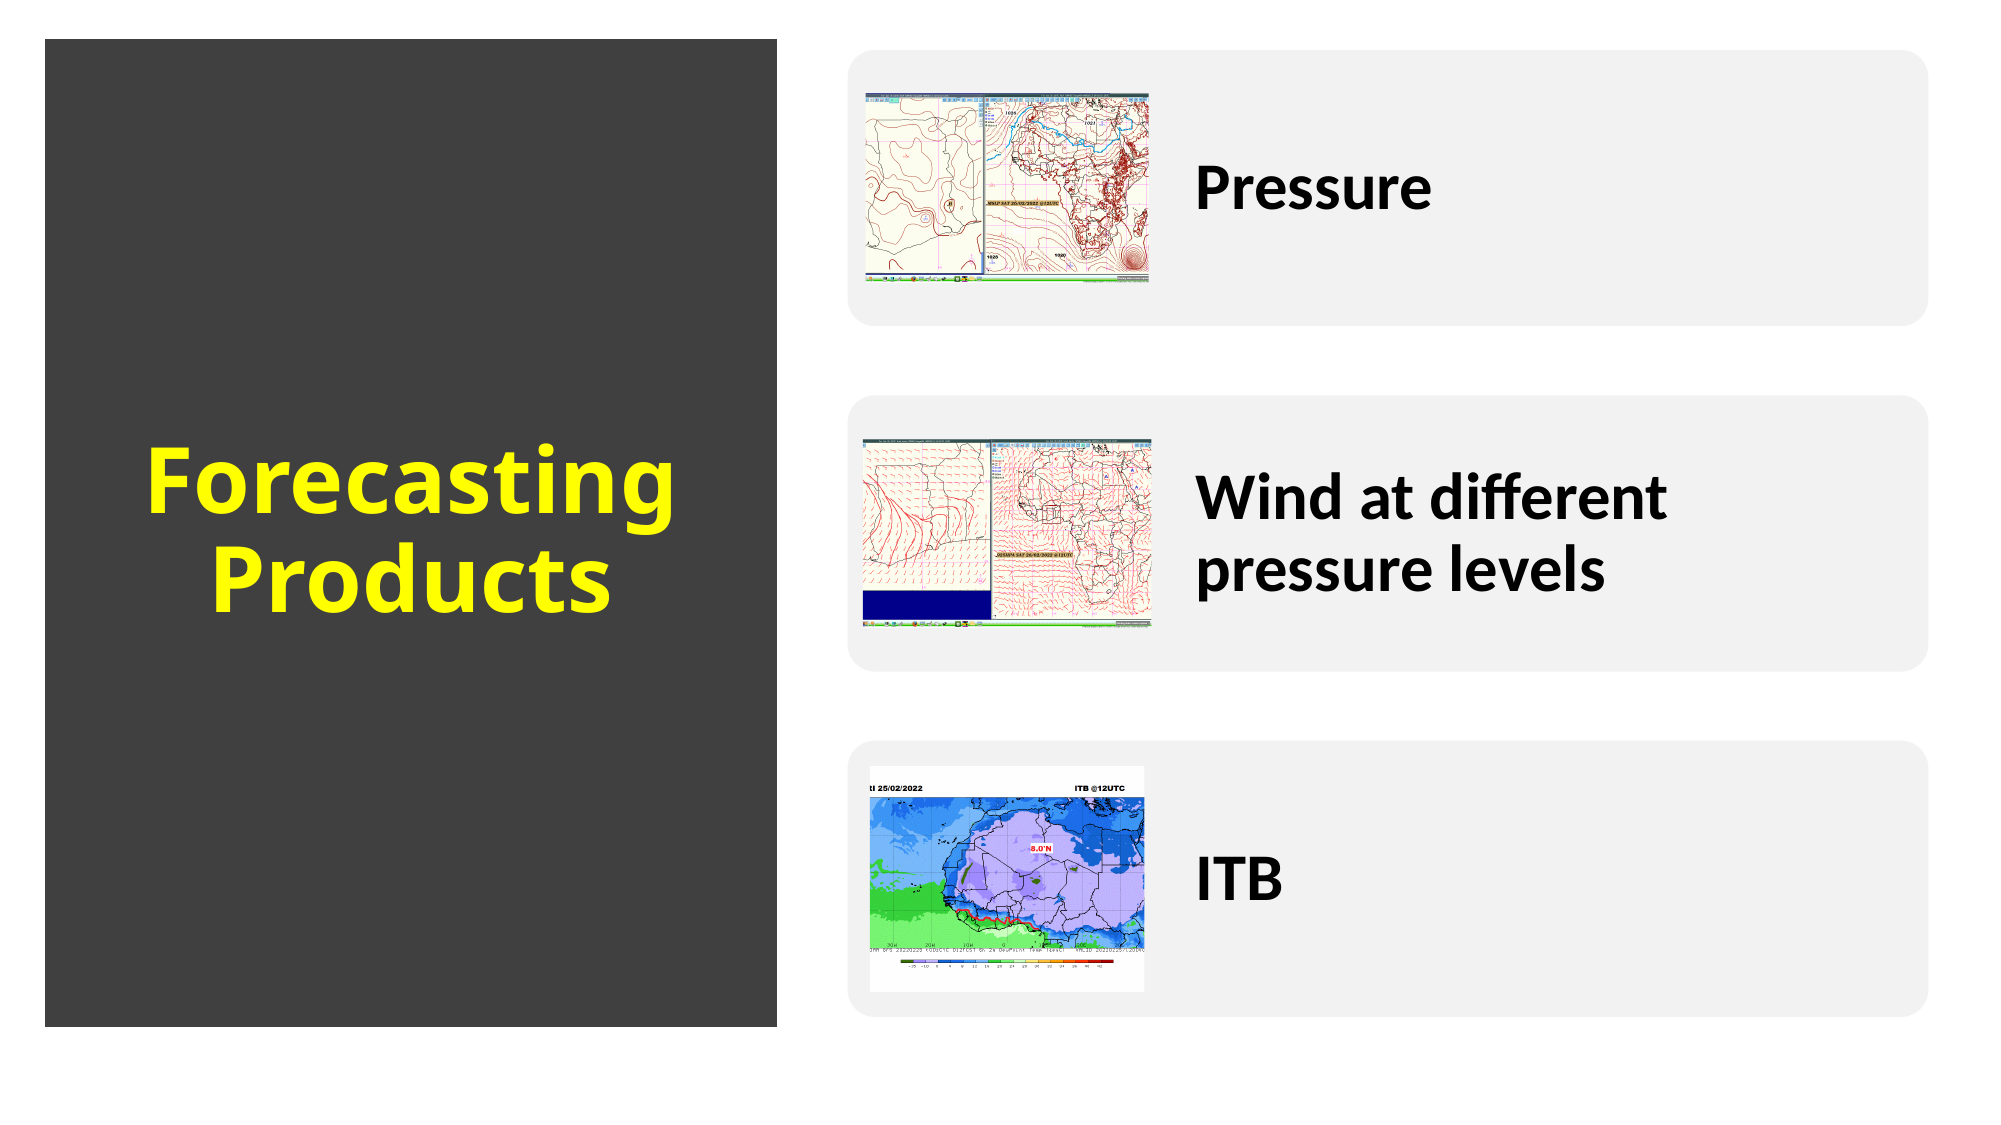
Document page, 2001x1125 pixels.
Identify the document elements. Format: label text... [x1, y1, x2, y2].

text_box [54, 49, 768, 1018]
title Forecasting Products [76, 102, 746, 965]
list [847, 49, 1929, 1018]
